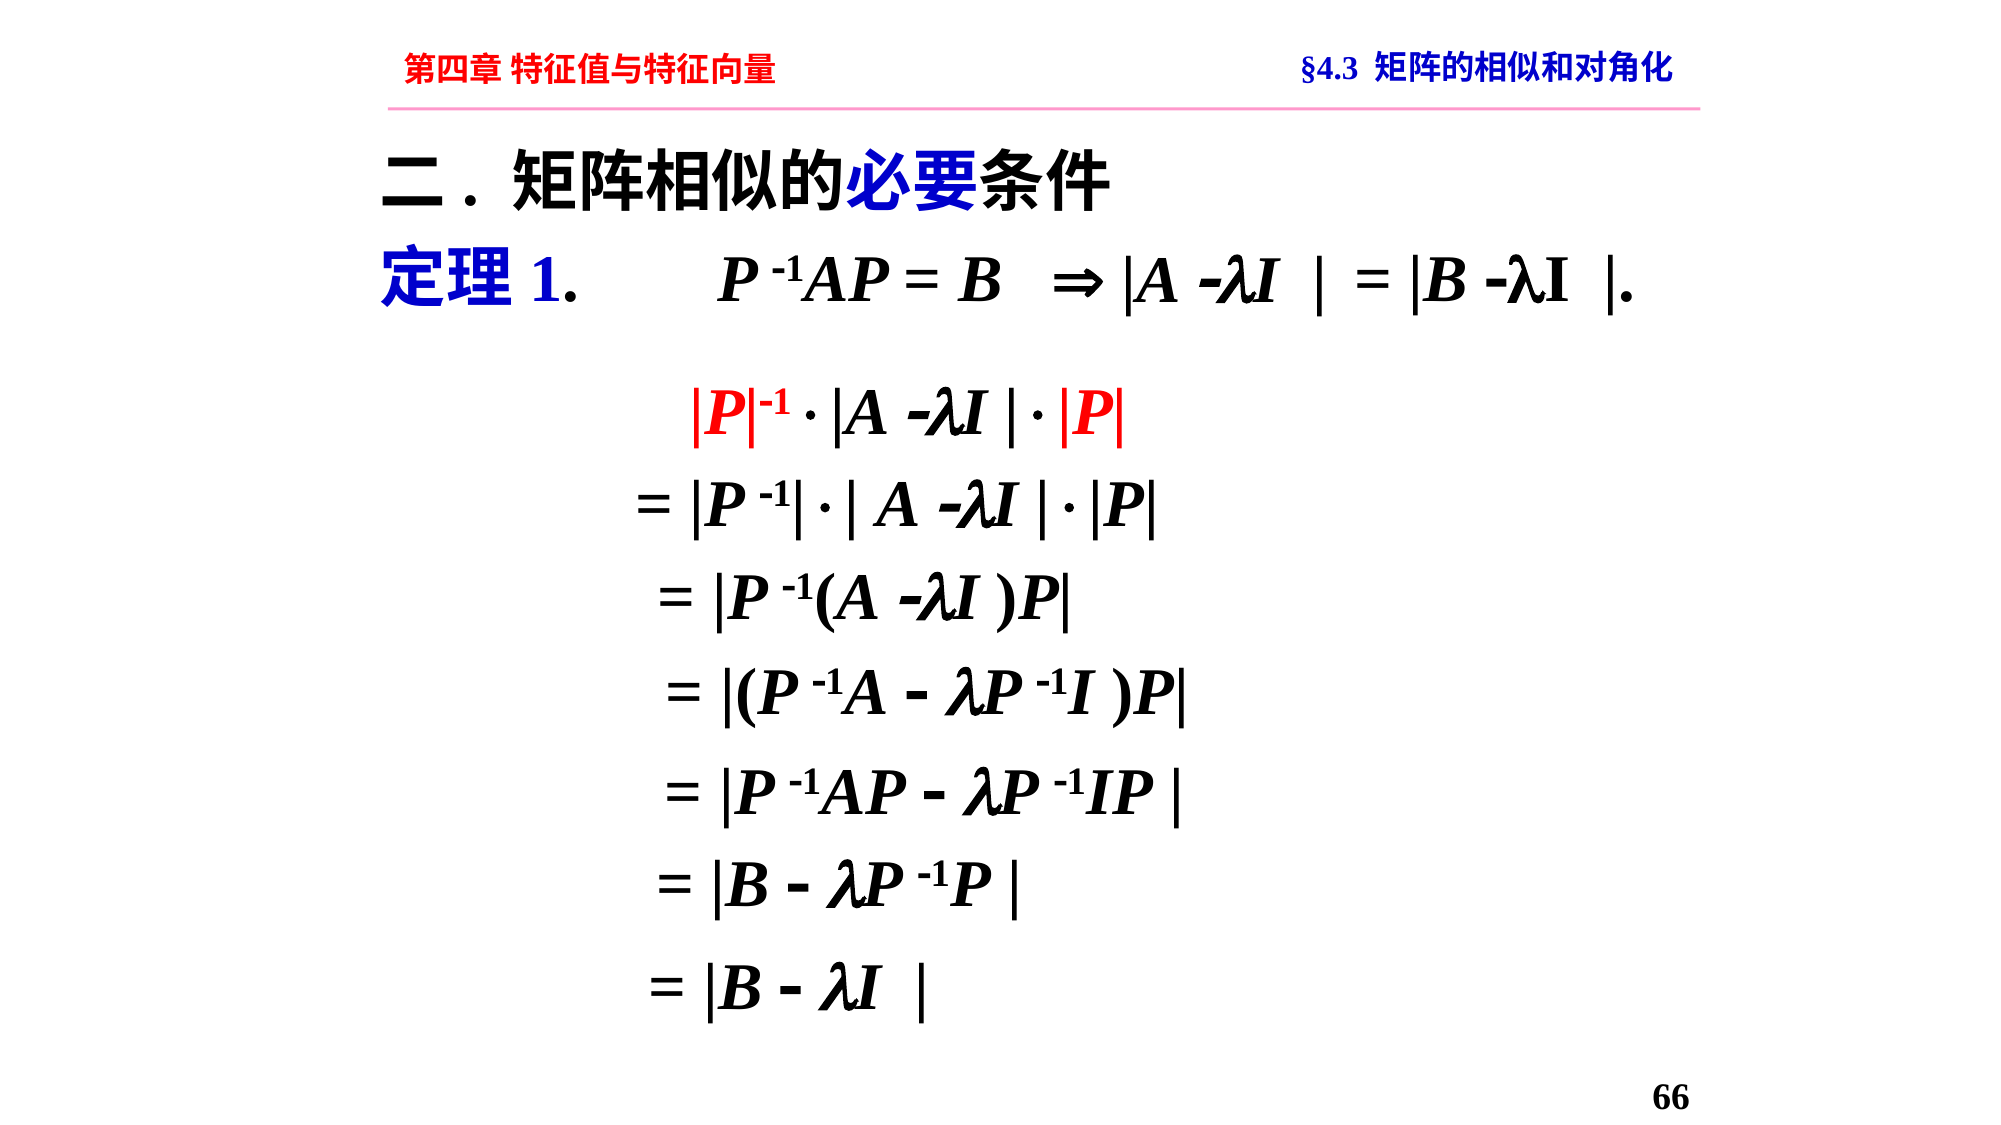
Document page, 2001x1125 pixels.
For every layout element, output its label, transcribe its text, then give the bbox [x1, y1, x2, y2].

text_box  |A I | [1036, 228, 1339, 323]
text_box = |P 1|| A I ||P| [620, 452, 1191, 548]
text_box |P|1|A I ||P| [674, 360, 1160, 452]
text_box §4.3 矩阵的相似和对角化 [1285, 38, 1697, 94]
text_box = |B I |. [1339, 227, 1667, 323]
text_box 定理1. [364, 227, 611, 322]
text_box = |P 1(A I )P| [643, 545, 1106, 640]
text_box 二. 矩阵相似的必要条件 [364, 131, 1143, 227]
text_box 66 [1637, 1064, 1837, 1125]
text_box 第四章 特征值与特征向量 [388, 40, 800, 96]
text_box P 1AP = B [702, 227, 1035, 323]
text_box = |B  I | [633, 935, 945, 1031]
text_box = |(P 1A  P 1I )P| [650, 640, 1221, 736]
text_box = |B  P 1P | [641, 832, 1054, 928]
text_box = |P 1AP  P 1IP | [649, 740, 1216, 835]
